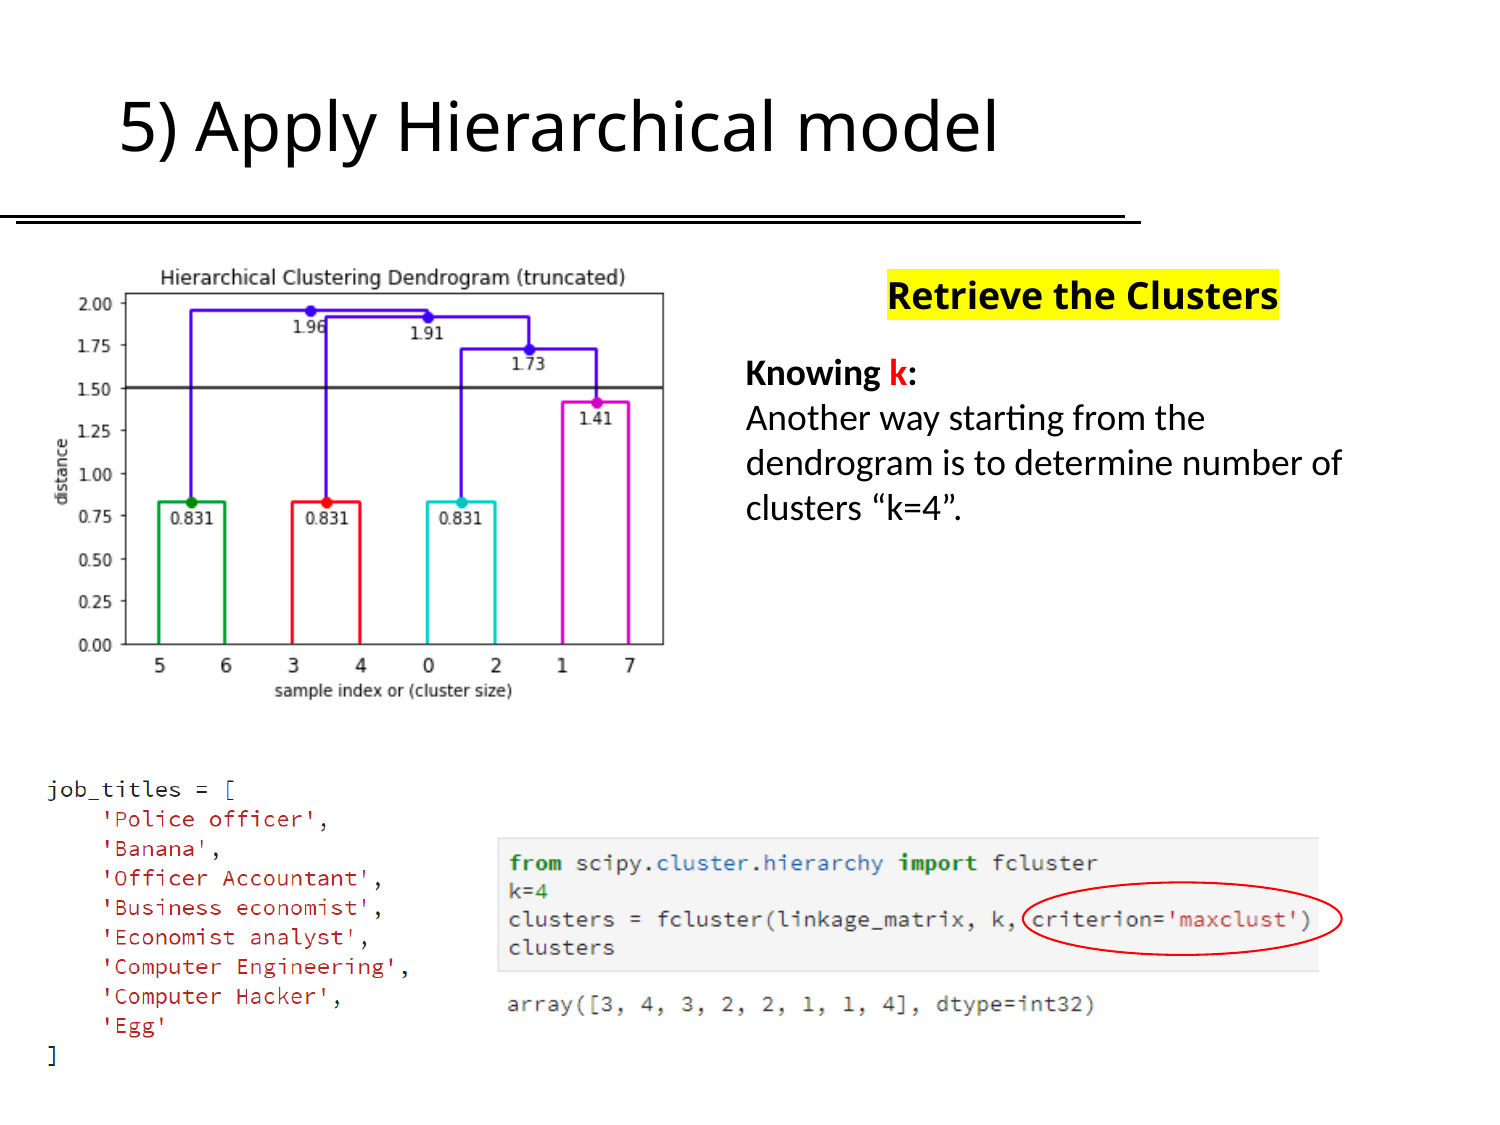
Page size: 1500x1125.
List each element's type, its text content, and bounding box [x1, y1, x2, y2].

title 5) Apply Hierarchical model [103, 59, 1397, 199]
picture [40, 264, 698, 713]
picture [493, 836, 1319, 1027]
text_box [1319, 898, 1343, 939]
text_box Retrieve the Clusters [871, 264, 1295, 325]
text_box Knowing k: Another way starting from the dendrogram is to determine number of clusters “k=4”. [731, 340, 1397, 536]
picture [40, 767, 415, 1070]
